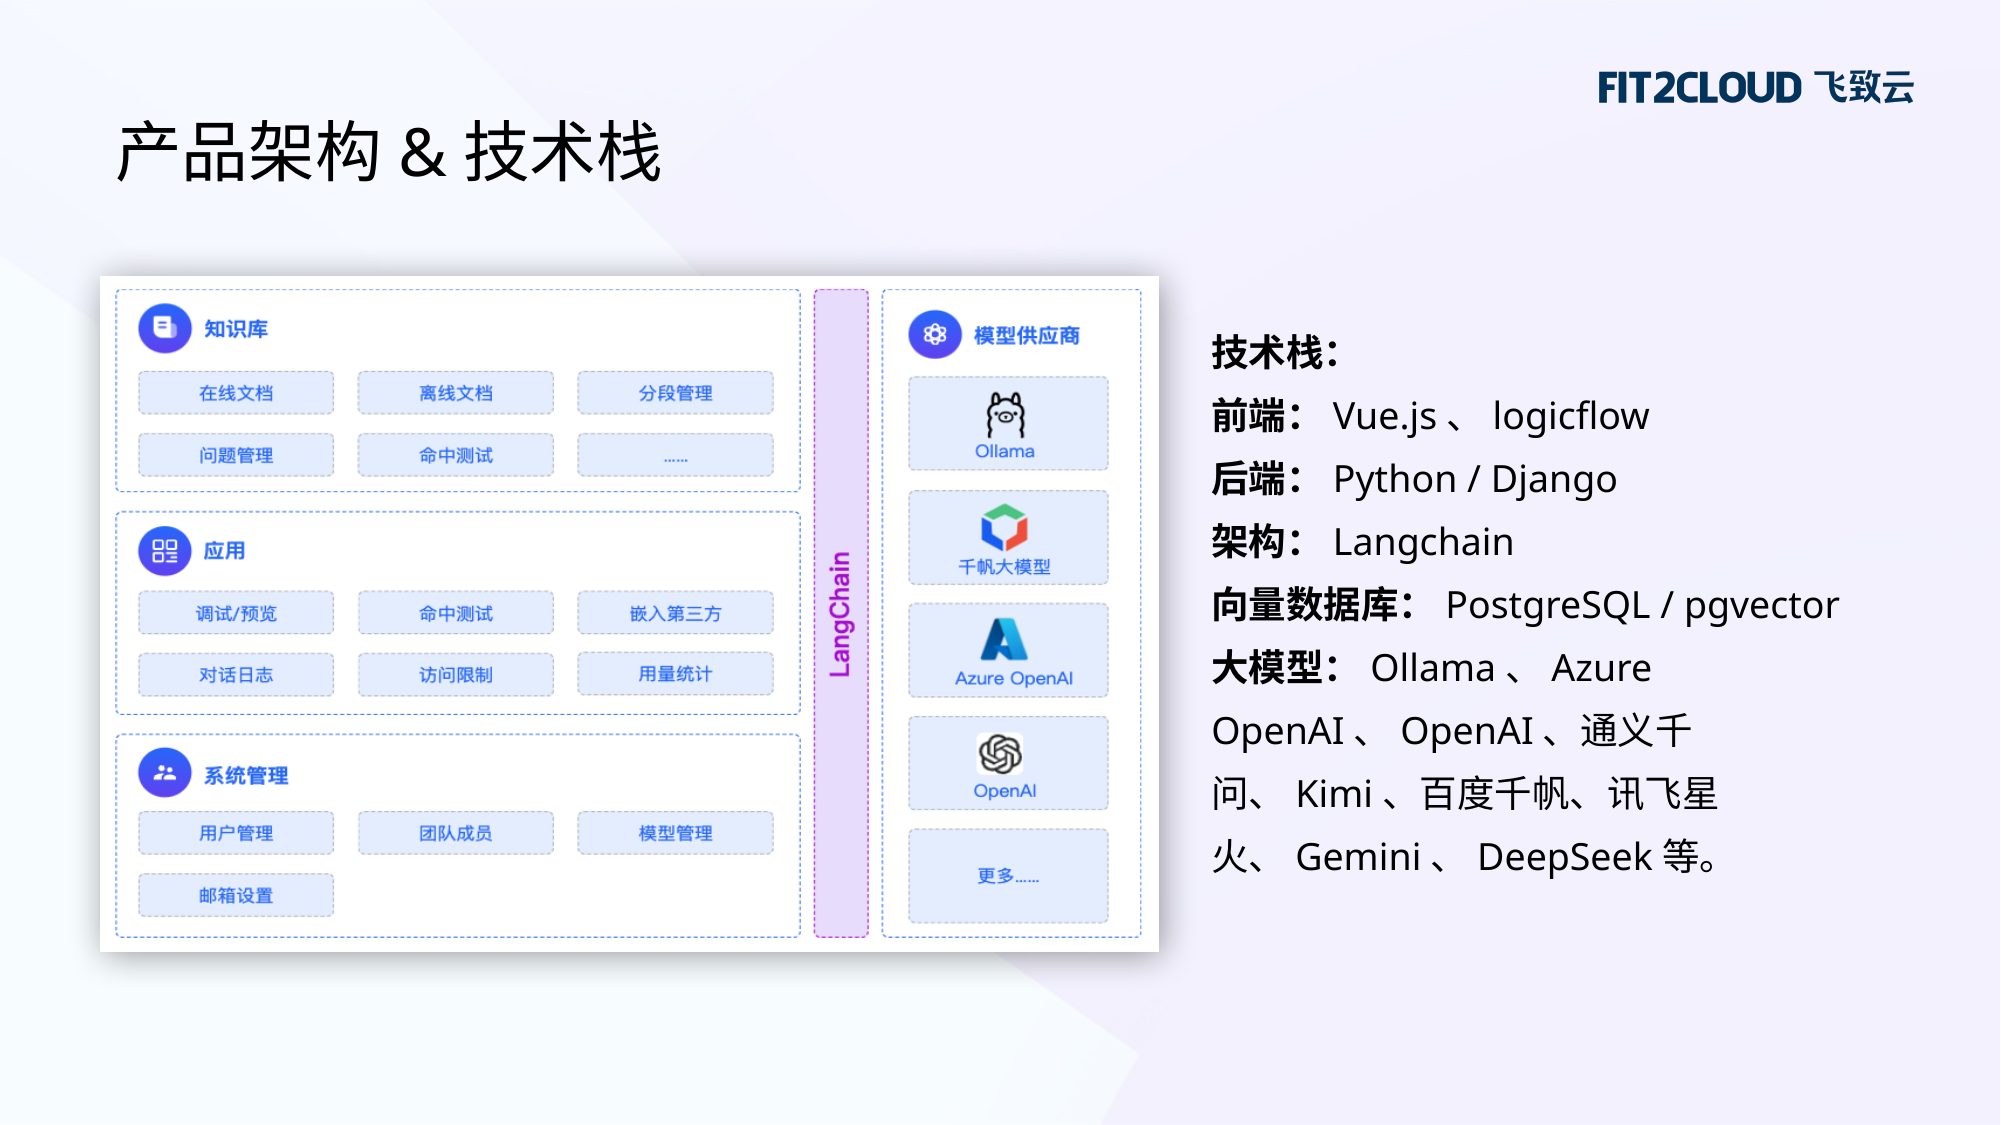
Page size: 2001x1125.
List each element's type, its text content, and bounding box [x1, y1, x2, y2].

text_box 技术栈： 前端：Vue.js、logicflow 后端：Python / Django 架构：Langchain 向量数据库：PostgreSQL / pgvector 大模型：Ollama、Azure OpenAI、OpenAI、通义千问、Kimi、百度千帆、讯飞星火、Gemini、DeepSeek等。 [1196, 304, 1910, 924]
picture [100, 276, 1159, 952]
picture [1599, 70, 1914, 104]
text_box 产品架构&技术栈 [100, 96, 1900, 213]
